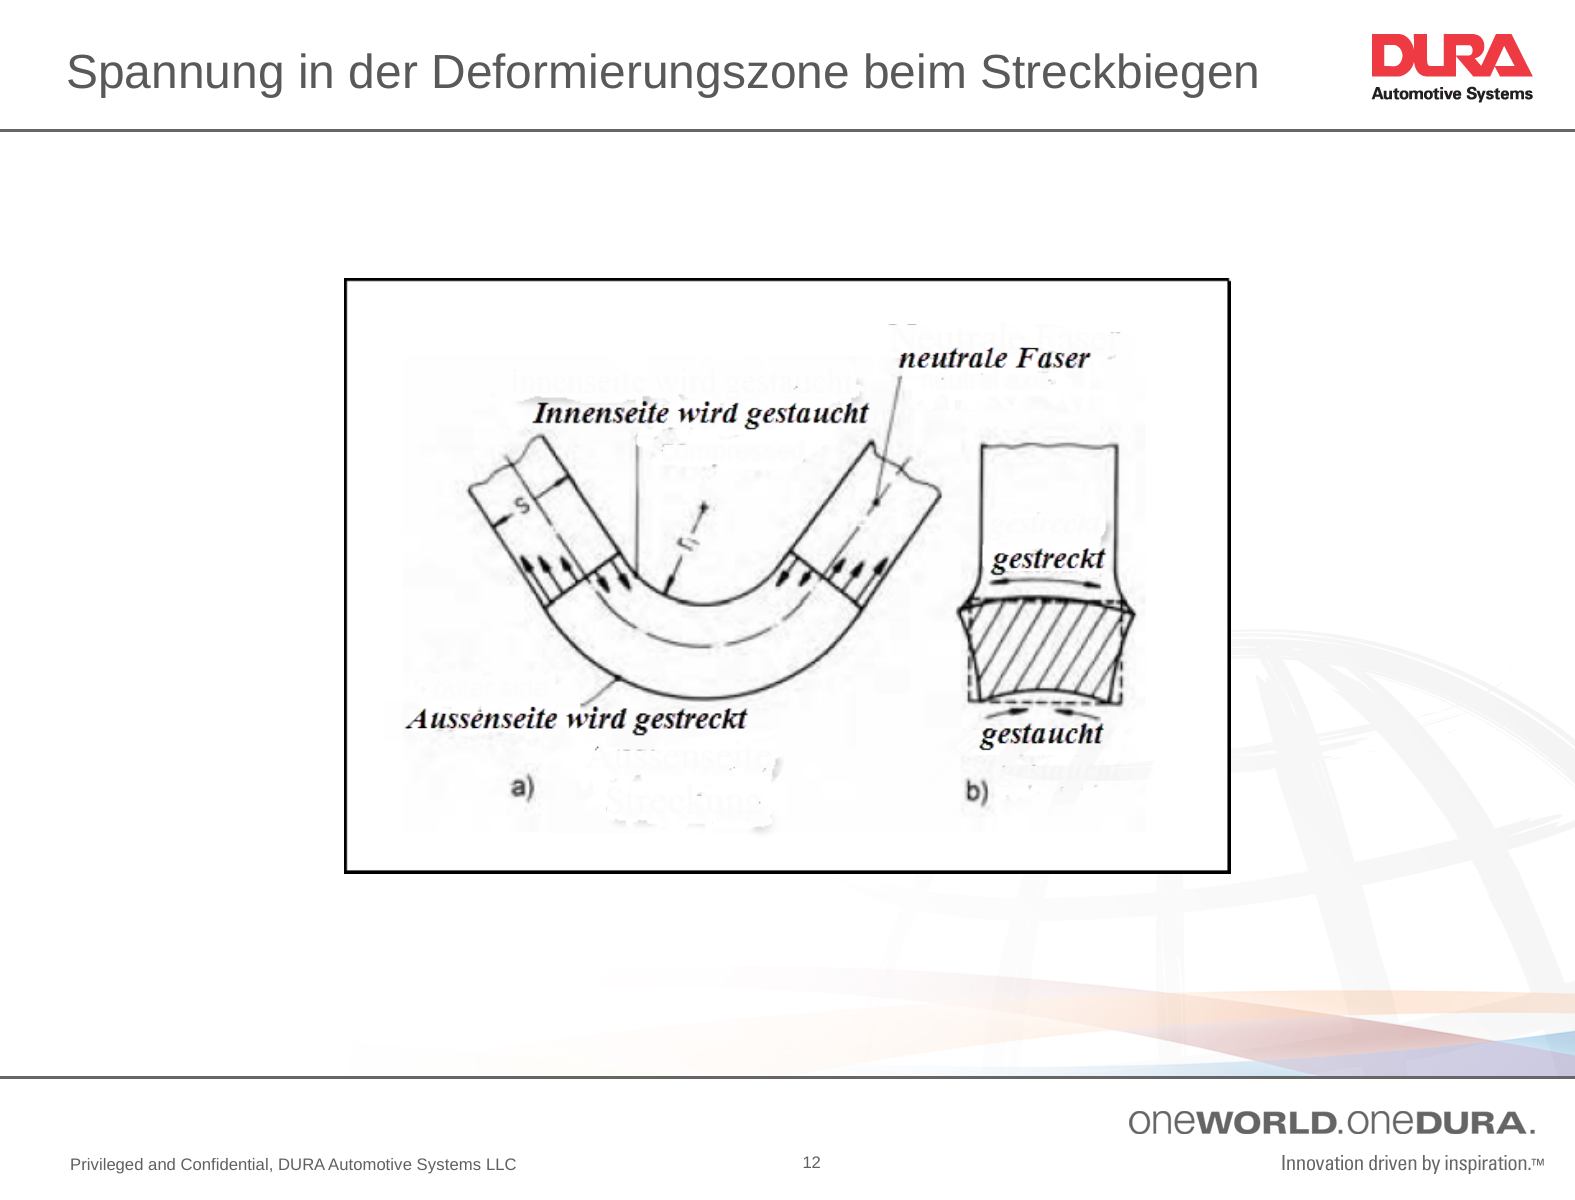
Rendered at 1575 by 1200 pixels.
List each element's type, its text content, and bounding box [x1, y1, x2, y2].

title Spannung in der Deformierungszone beim Streckbiegen [49, 0, 1323, 140]
picture [0, 0, 1575, 1200]
